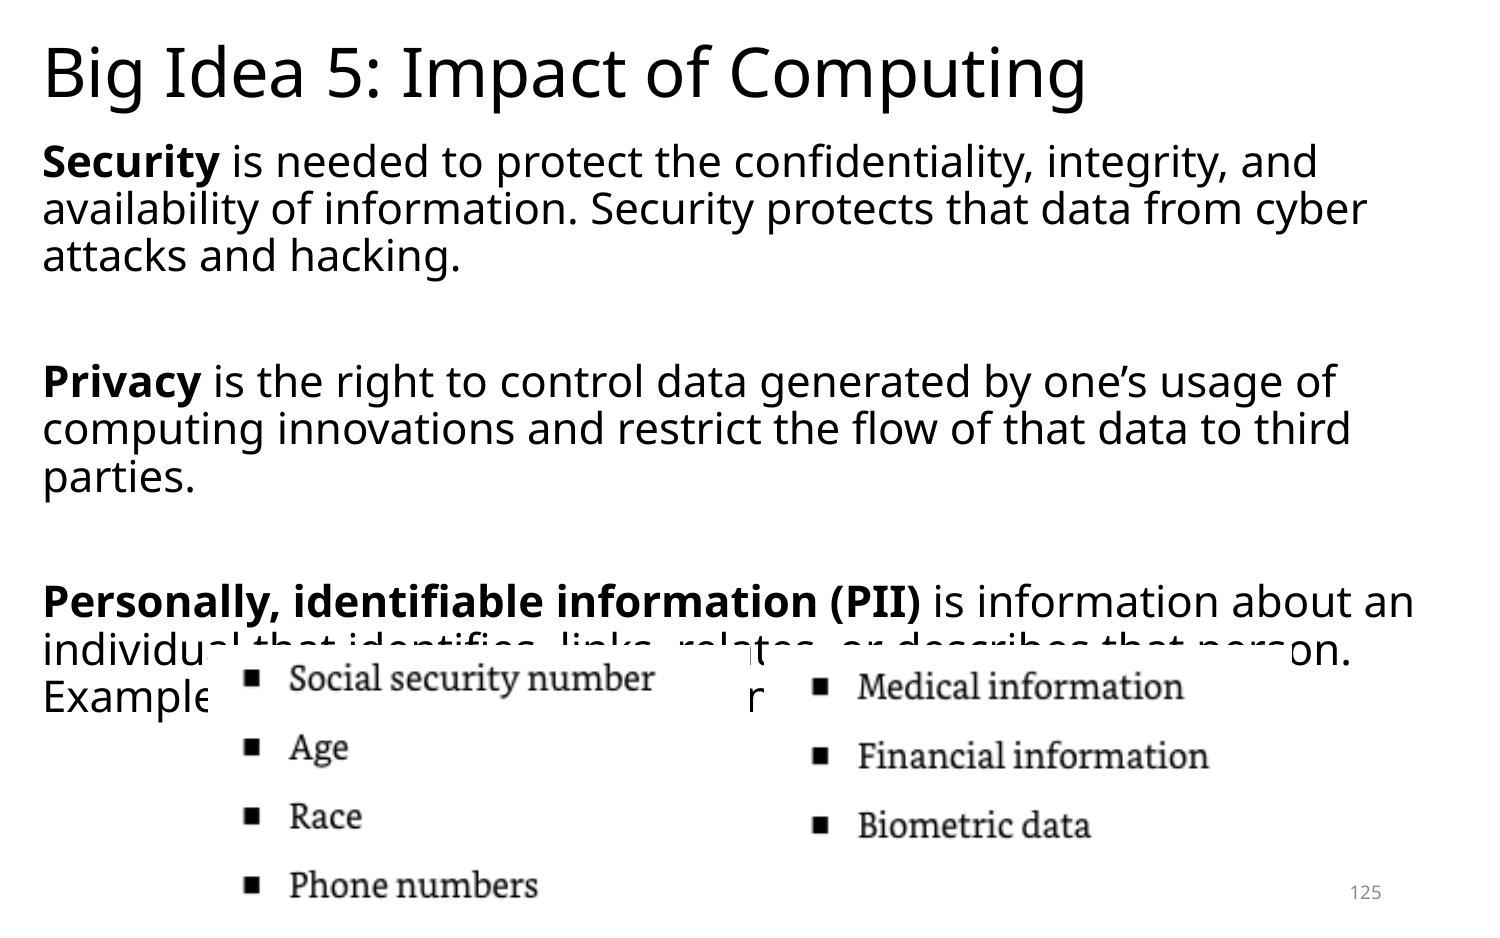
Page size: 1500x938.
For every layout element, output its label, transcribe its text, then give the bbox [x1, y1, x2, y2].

list ﻿Security is needed to protect the confidentiality, integrity, and availability of information. Security protects that data from cyber attacks and hacking. Privacy is the right to control data generated by one’s usage of computing innovations and restrict the flow of that data to third parties. ﻿Personally, identifiable information (PII) is information about an individual that identifies, links, relates, or describes that person. Examples of PII include the following: [26, 132, 1473, 919]
slide_number 125 [1059, 868, 1397, 919]
title Big Idea 5: Impact of Computing [26, 18, 1321, 132]
picture [764, 645, 1292, 855]
picture [208, 645, 750, 919]
